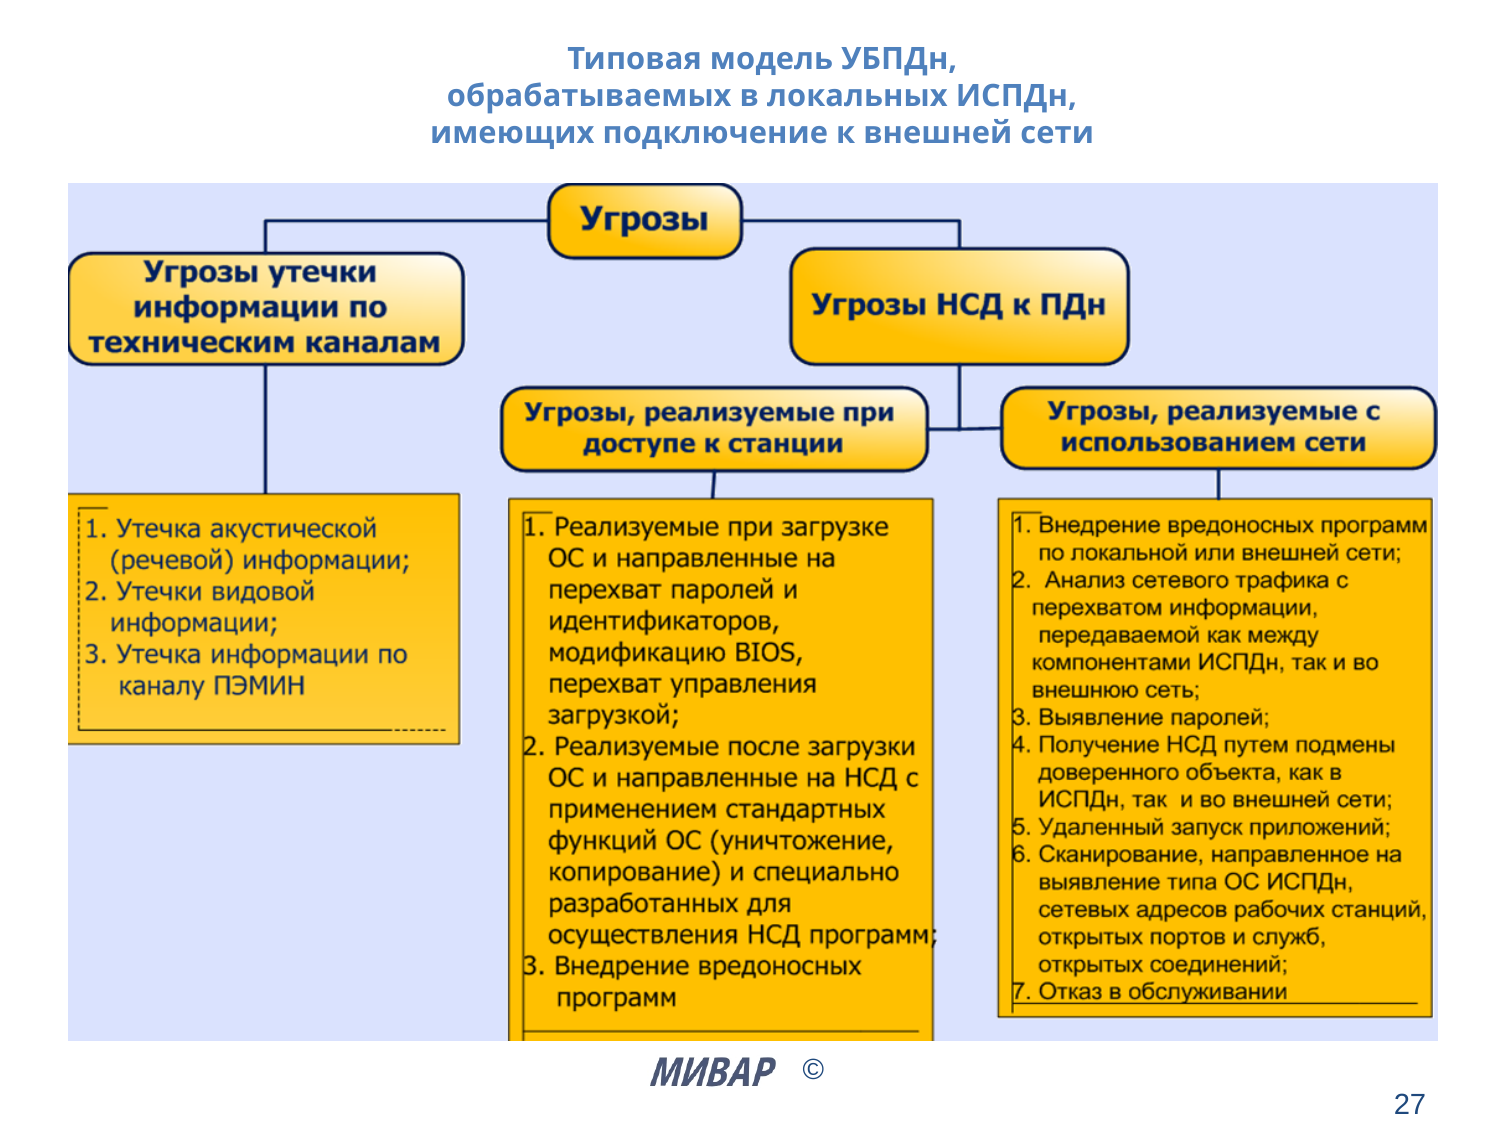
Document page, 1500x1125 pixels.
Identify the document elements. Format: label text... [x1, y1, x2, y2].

title Типовая модель УБПДн, обрабатываемых в локальных ИСПДн, имеющих подключение к внешней сети [70, 30, 1455, 158]
picture [67, 182, 1438, 1041]
picture [646, 1054, 779, 1089]
text_box © 27 [760, 1042, 1442, 1103]
